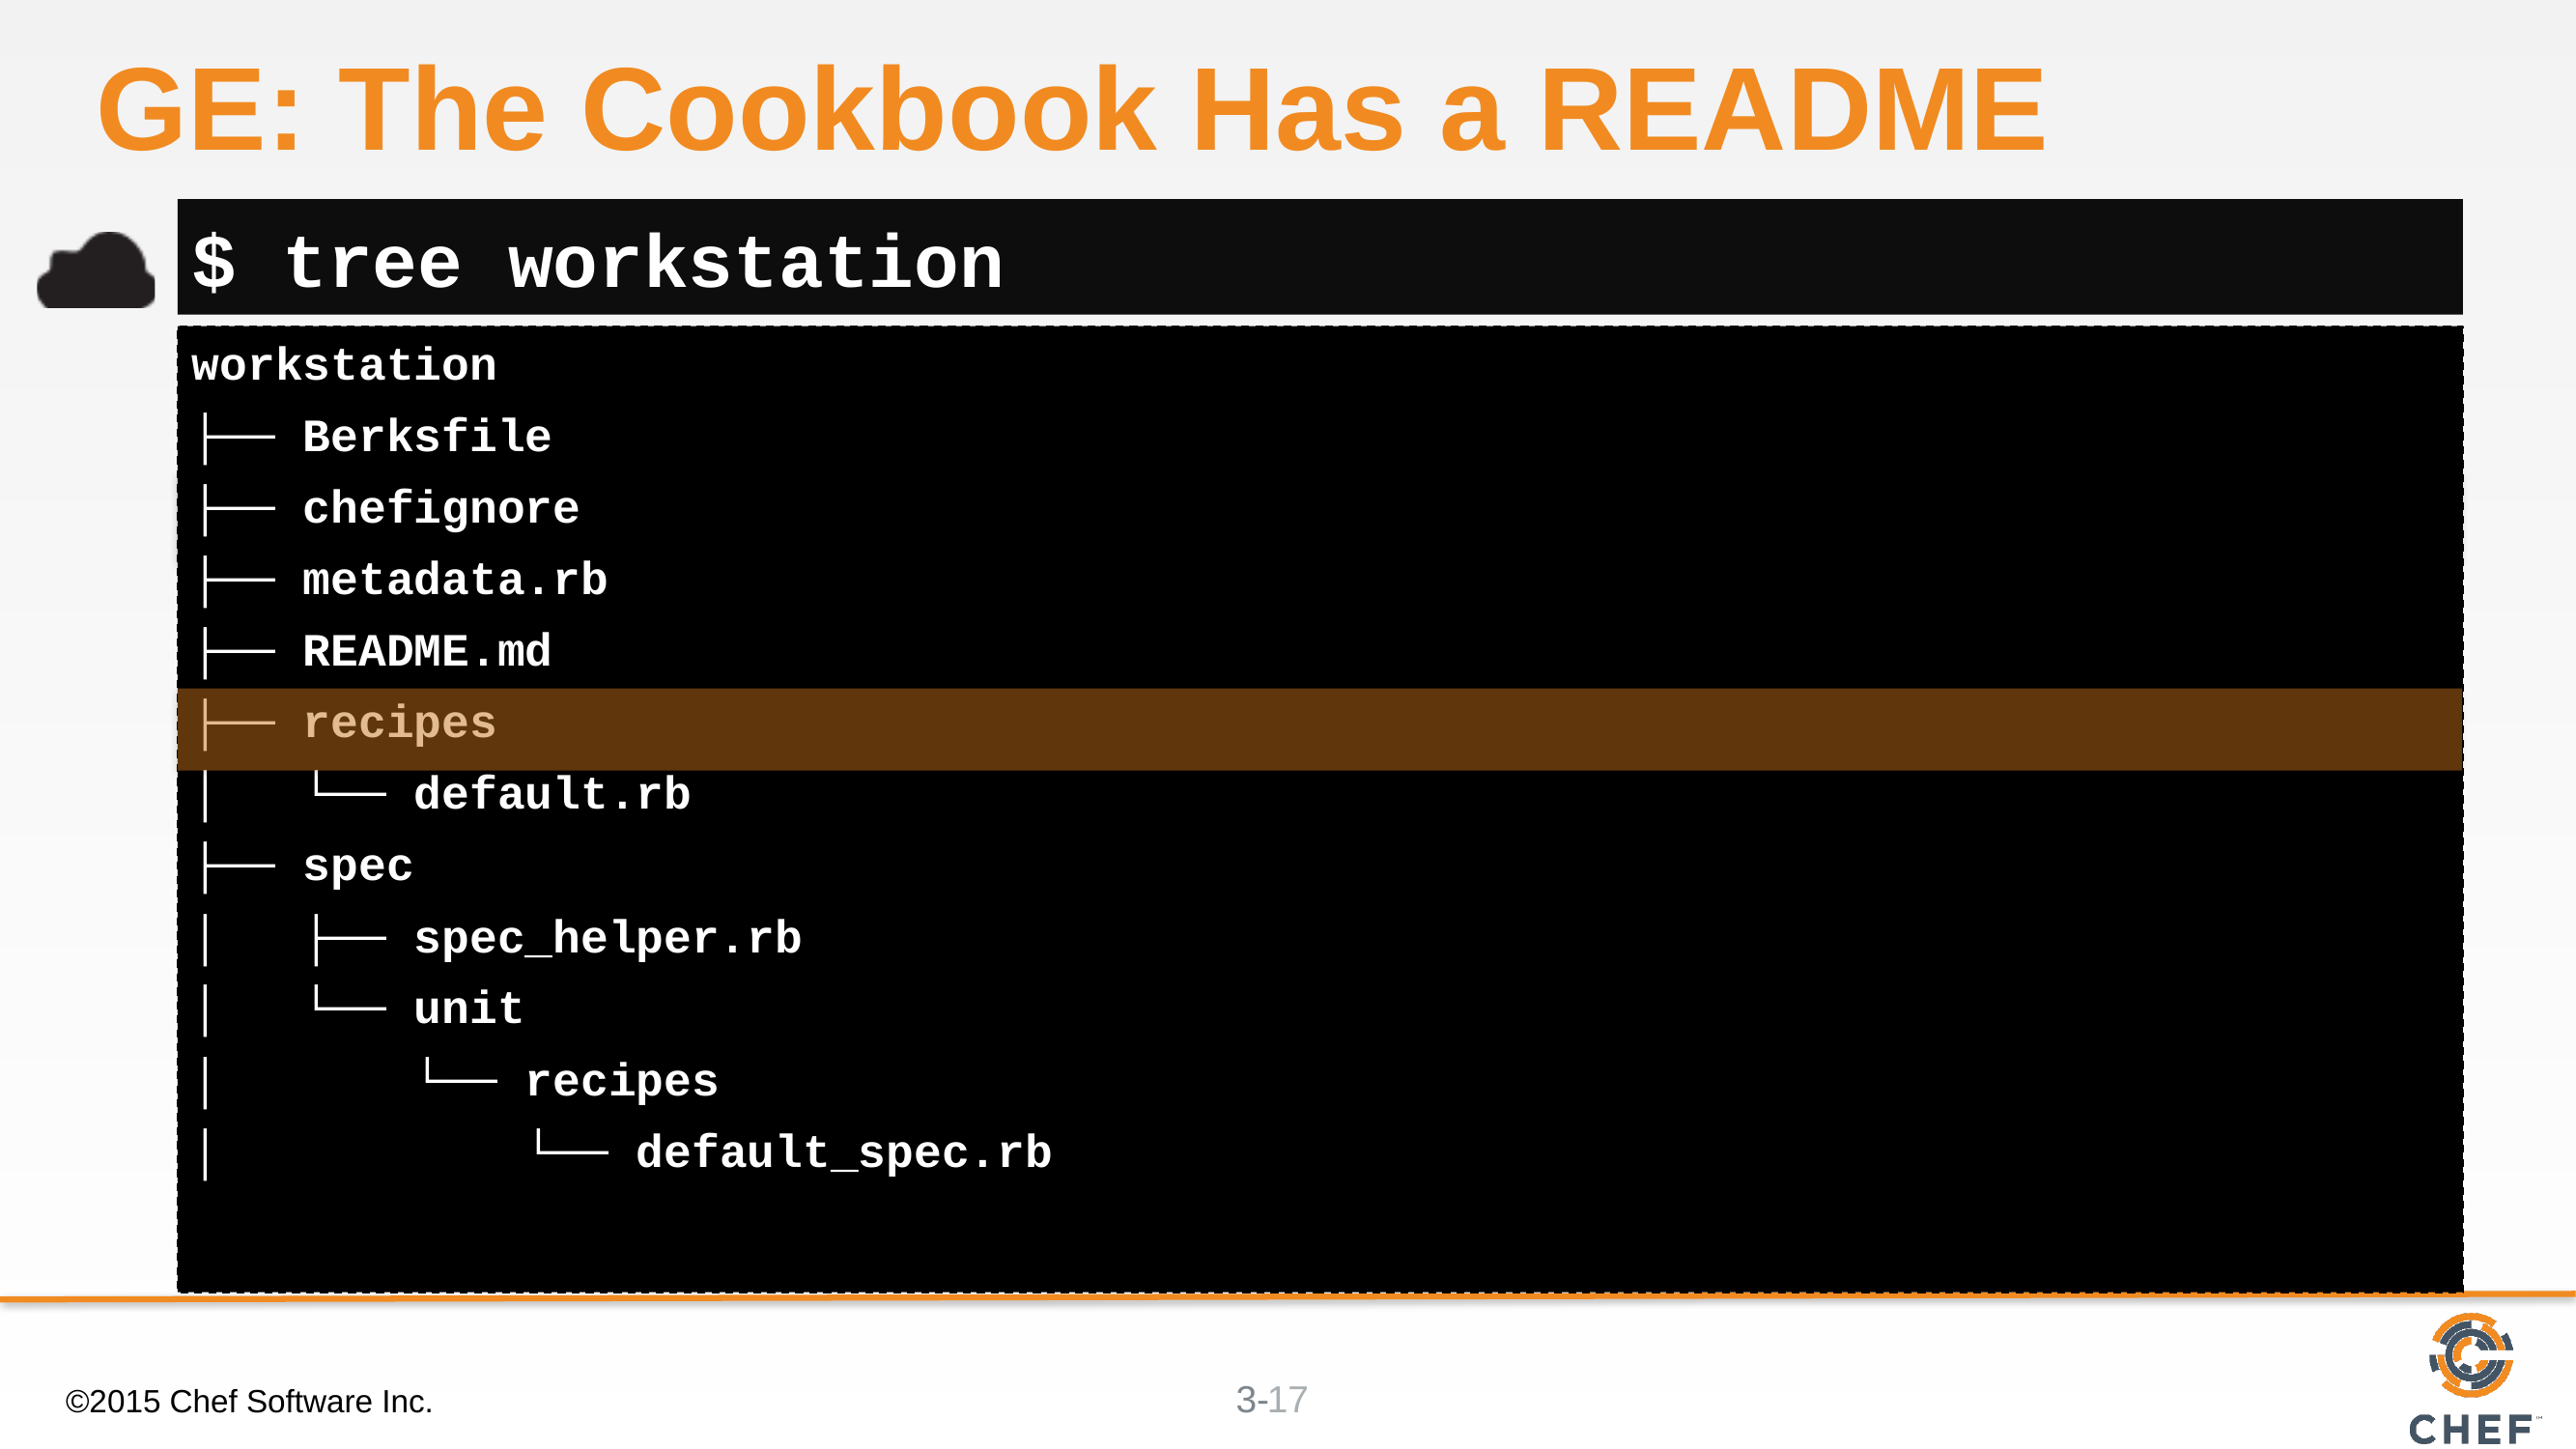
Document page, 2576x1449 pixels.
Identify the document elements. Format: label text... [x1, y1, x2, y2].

text_box [177, 688, 2463, 771]
list workstation ├── Berksfile ├── chefignore ├── metadata.rb ├── README.md ├── recipes │ └── default.rb ├── spec │ ├── spec_helper.rb │ └── unit │ └── recipes │ └── default_spec.rb [177, 780, 2464, 1293]
picture [2399, 1297, 2550, 1449]
footer ©2015 Chef Software Inc. [51, 1359, 952, 1440]
list workstation ├── Berksfile ├── chefignore ├── metadata.rb ├── README.md ├── recipes │ └── default.rb ├── spec │ ├── spec_helper.rb │ └── unit │ └── recipes │ └── default_spec.rb [177, 326, 2464, 689]
title GE: The Cookbook Has a README [96, 48, 2463, 180]
slide_number 17 [998, 1359, 1578, 1437]
list $ tree workstation [177, 199, 2463, 315]
